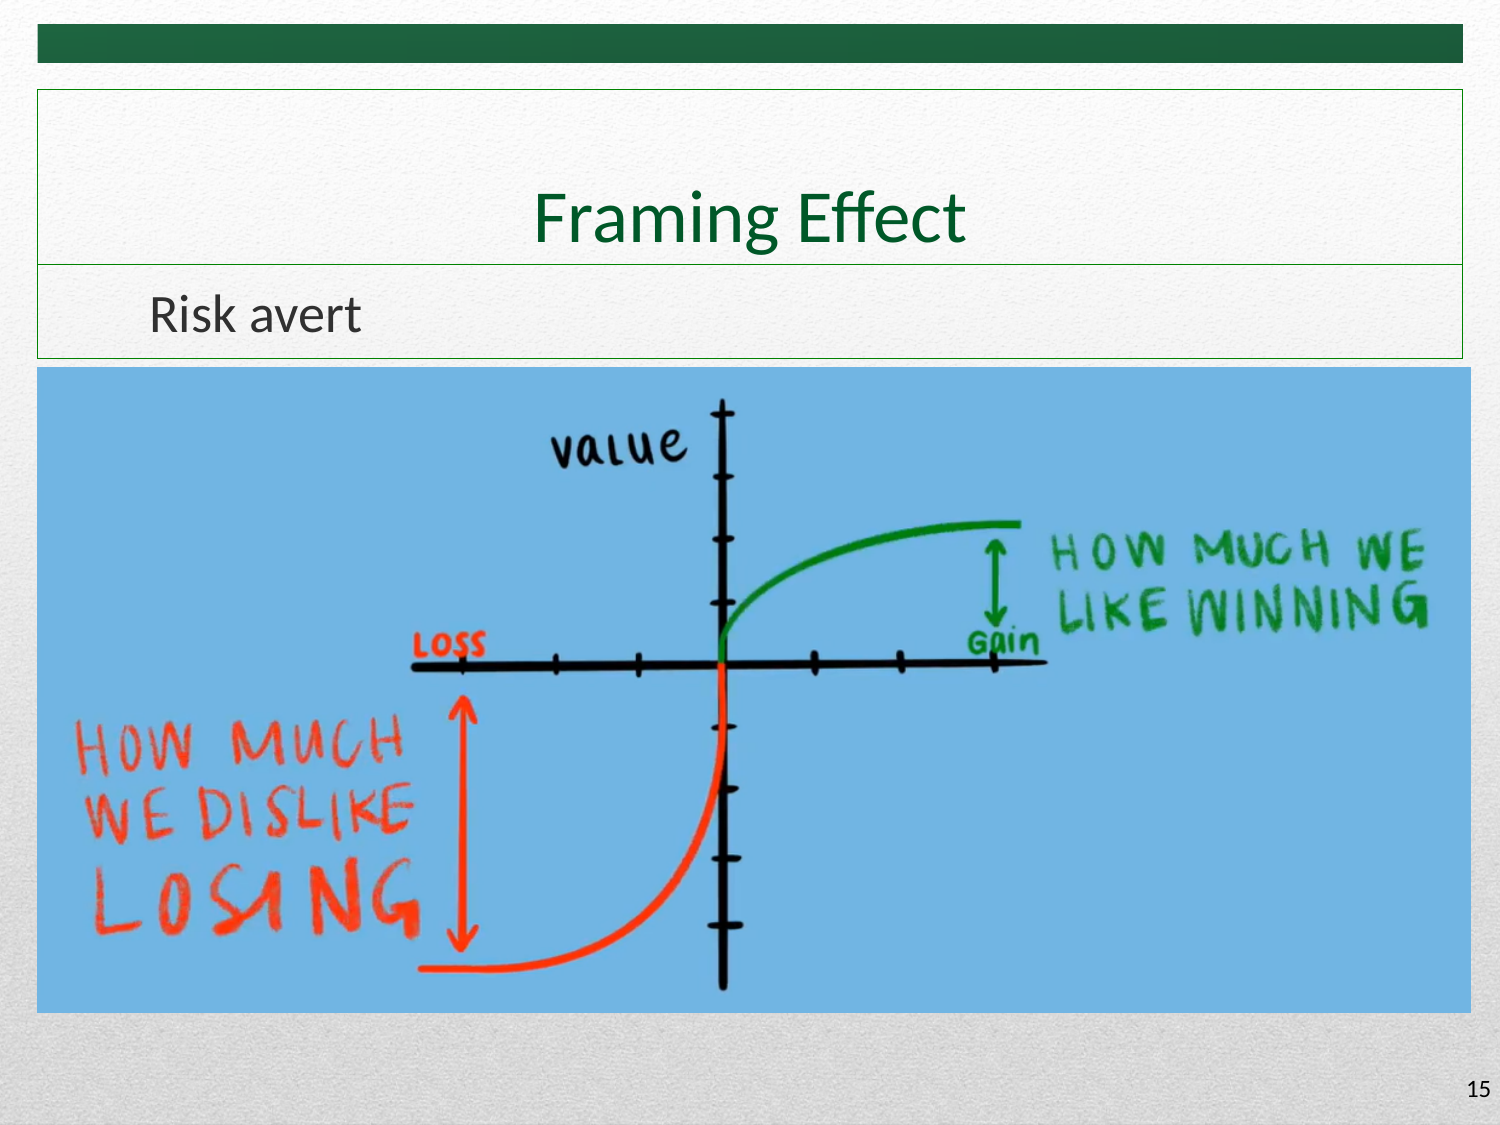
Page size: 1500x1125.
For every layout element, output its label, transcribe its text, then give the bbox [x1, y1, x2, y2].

picture [37, 24, 1463, 63]
title Framing Effect [37, 89, 1463, 264]
list Risk avert [37, 264, 1463, 359]
slide_number 15 [1381, 1065, 1500, 1125]
picture [36, 367, 1471, 1014]
